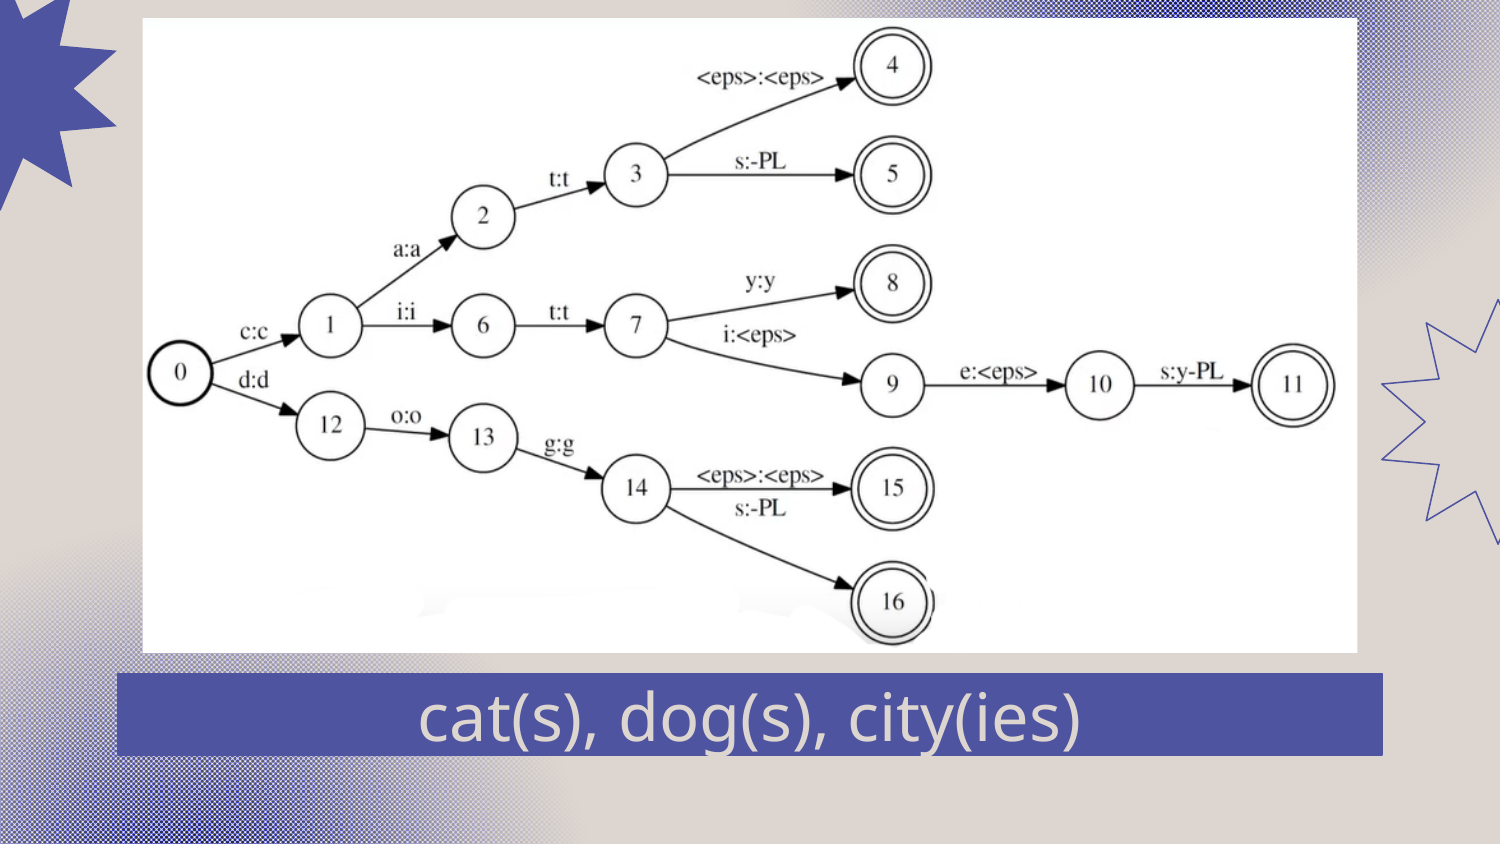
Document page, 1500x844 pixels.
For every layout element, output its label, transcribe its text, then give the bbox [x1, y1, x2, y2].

picture [0, 0, 1500, 844]
picture [1428, 326, 1455, 342]
picture [1482, 304, 1500, 342]
title cat(s), dog(s), city(ies) [117, 673, 1383, 756]
